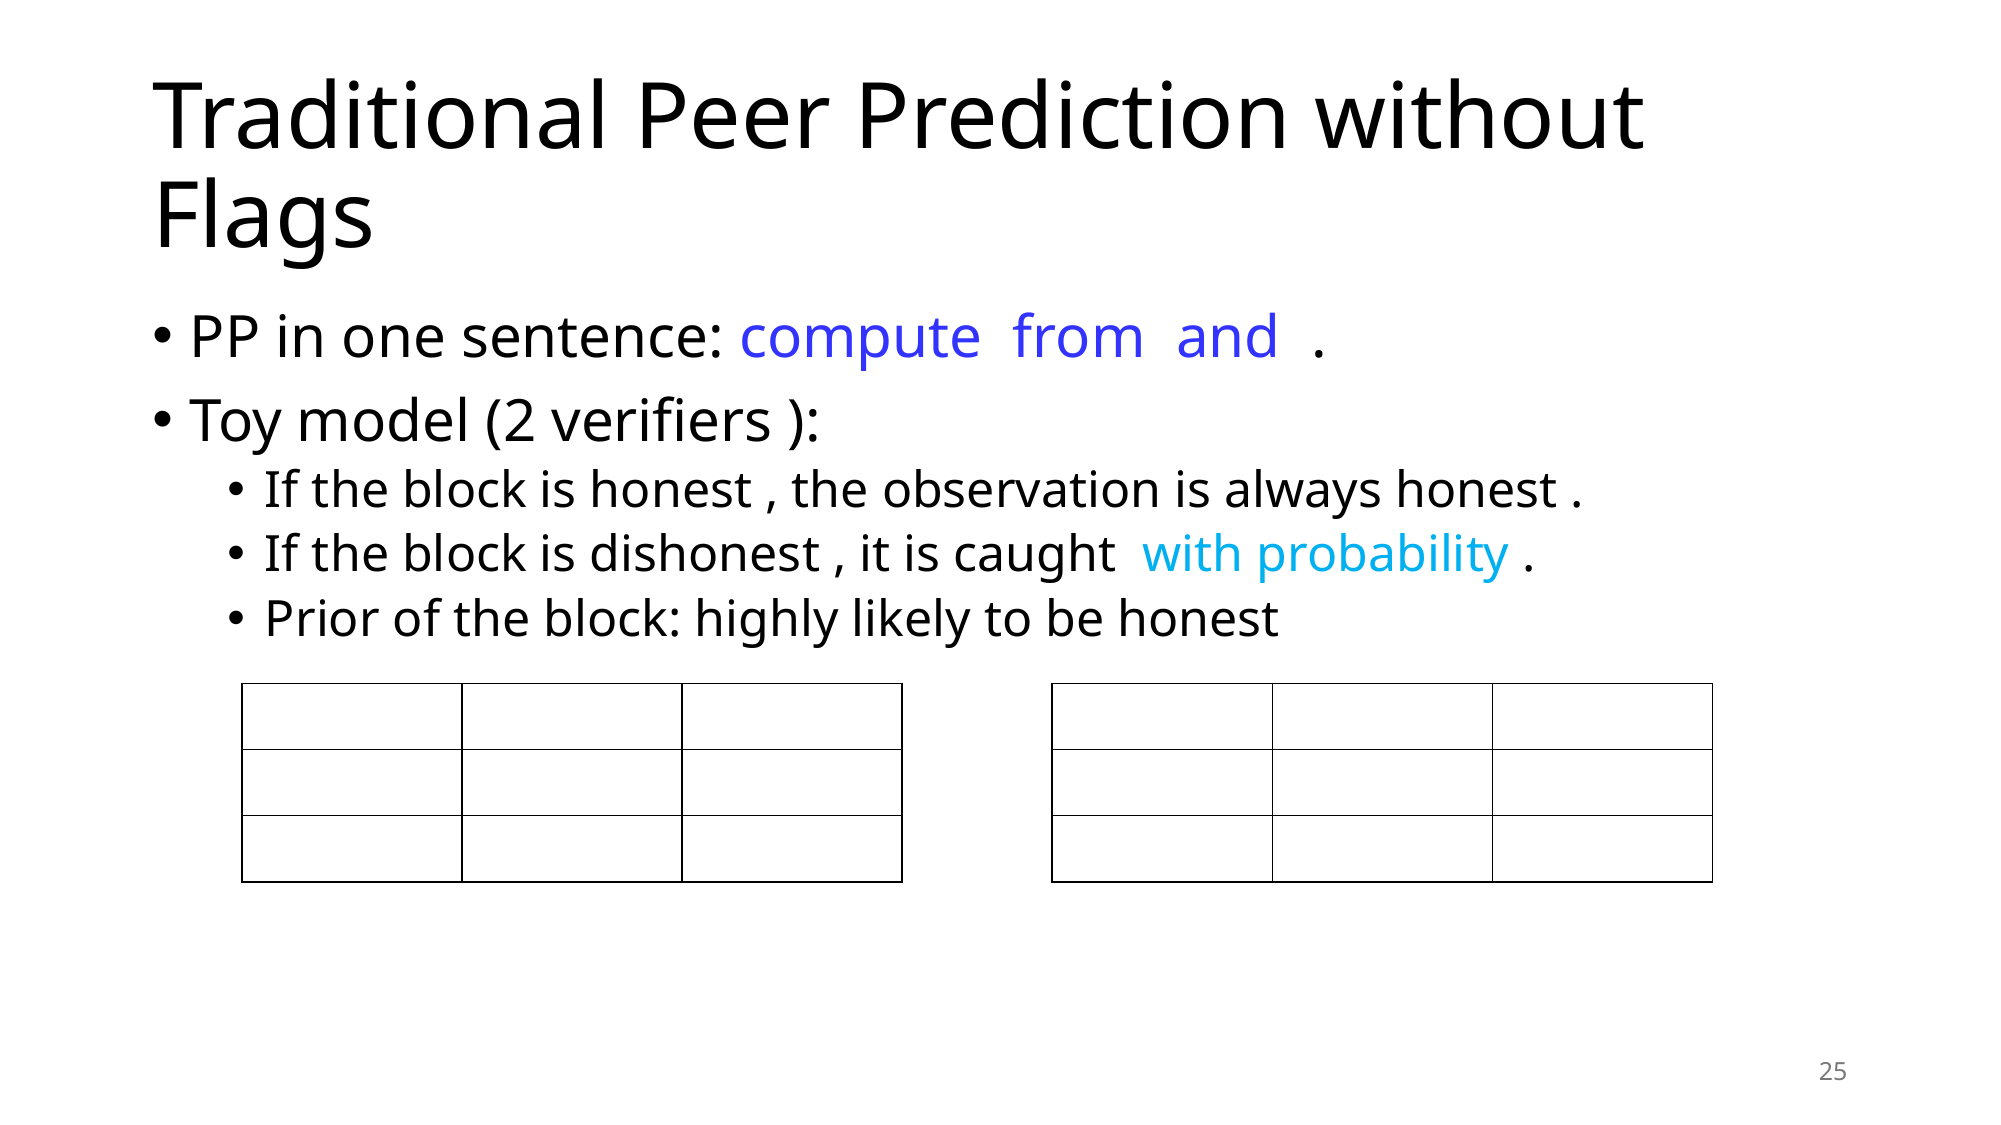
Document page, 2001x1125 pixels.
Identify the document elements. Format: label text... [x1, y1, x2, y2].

slide_number 25 [1412, 1042, 1863, 1103]
title Traditional Peer Prediction without Flags [137, 59, 1863, 278]
